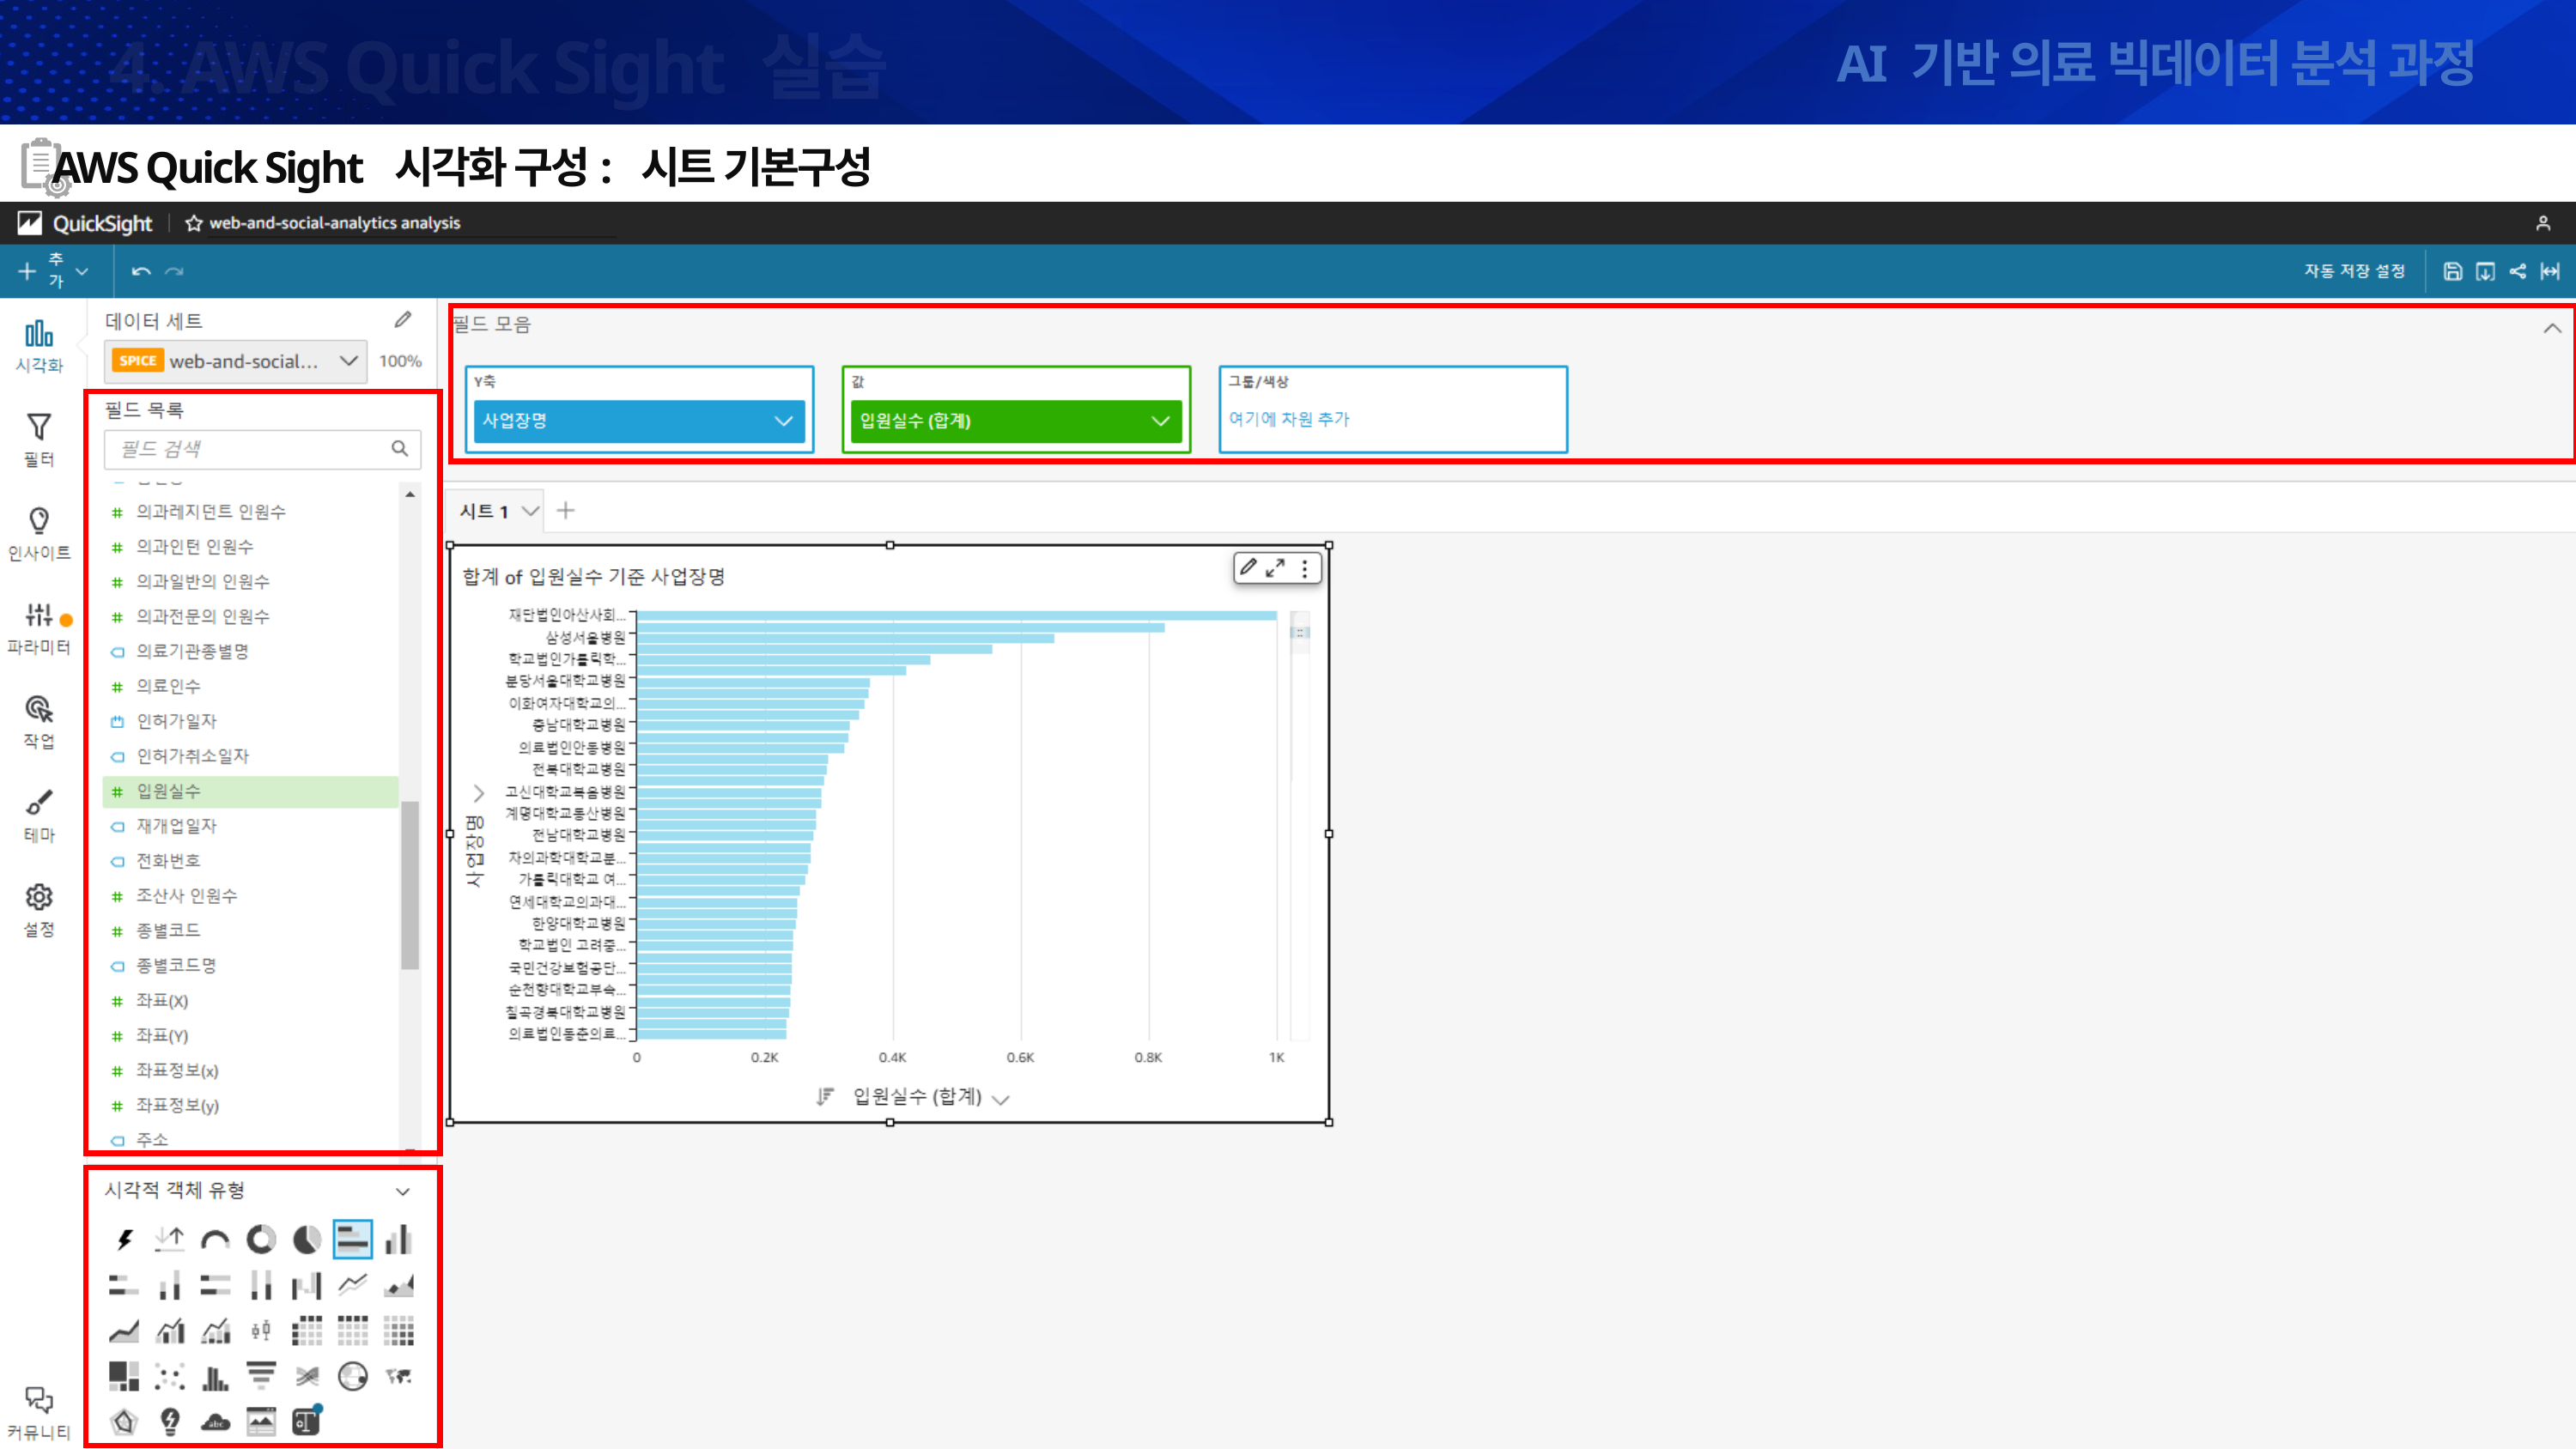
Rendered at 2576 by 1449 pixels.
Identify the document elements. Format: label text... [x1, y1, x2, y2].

picture [0, 0, 2576, 124]
picture [0, 202, 2576, 1449]
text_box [21, 137, 72, 199]
text_box AWS Quick Sight 시각화 구성: 시트 기본구성 [39, 134, 886, 198]
